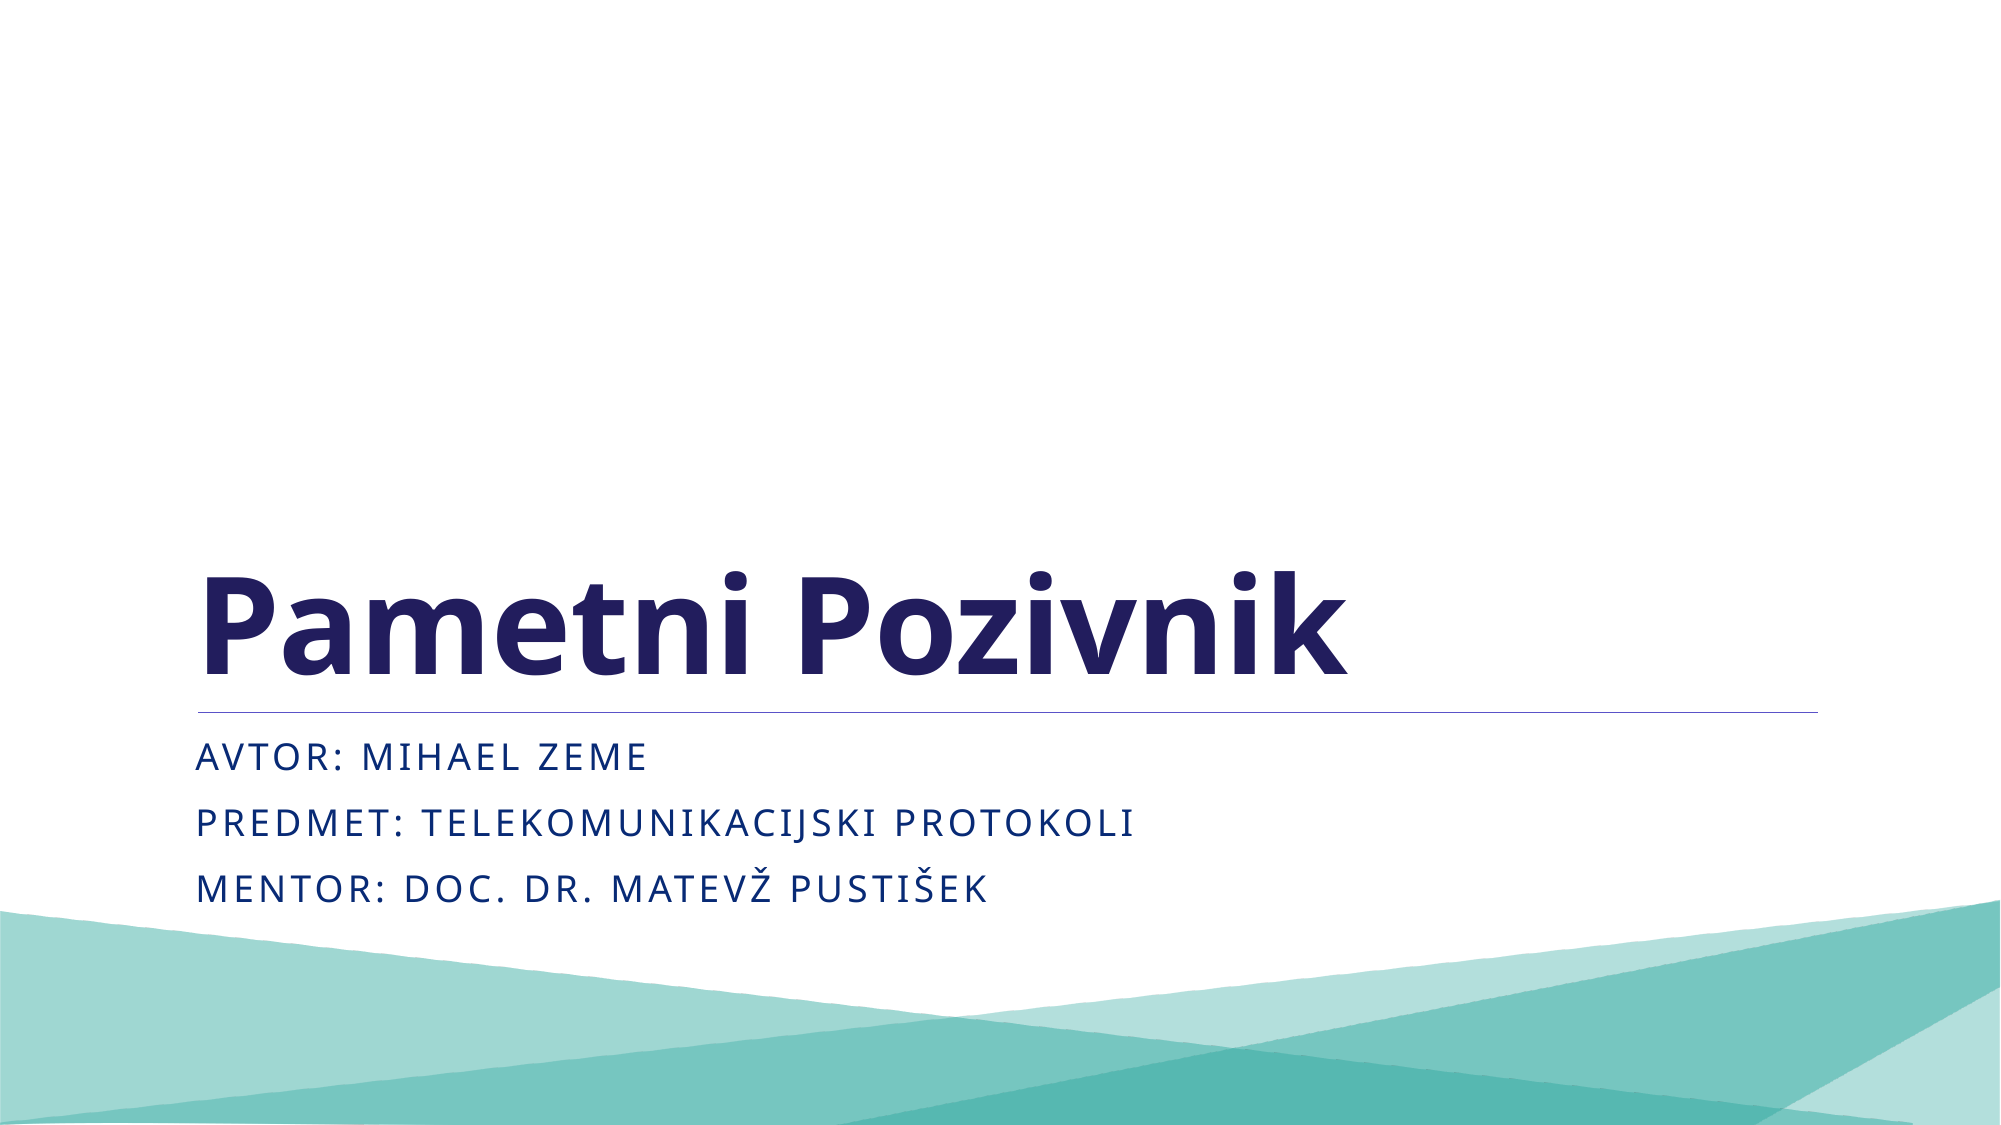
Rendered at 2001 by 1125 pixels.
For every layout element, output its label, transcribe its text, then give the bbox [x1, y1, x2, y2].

title Pametni Pozivnik [180, 124, 1830, 710]
picture [0, 899, 2001, 1125]
subtitle Avtor: Mihael Zeme Predmet: Telekomunikacijski protokoli Mentor: doc. Dr. Matevž Pustišek [180, 730, 1831, 919]
